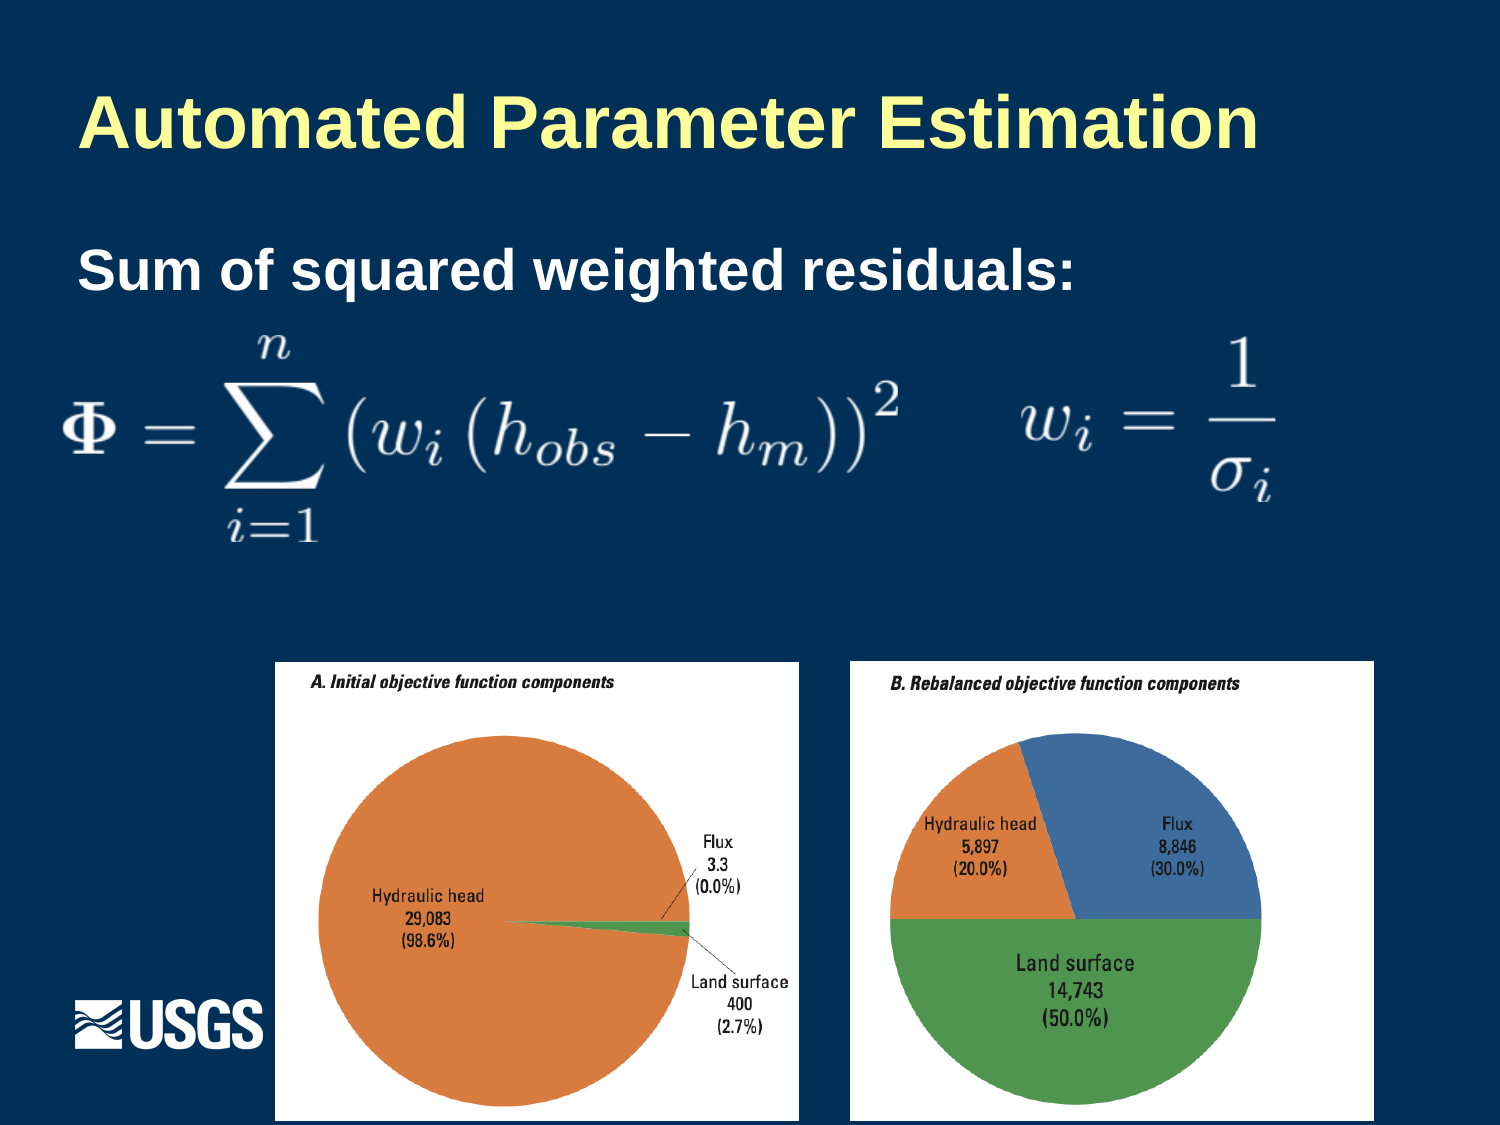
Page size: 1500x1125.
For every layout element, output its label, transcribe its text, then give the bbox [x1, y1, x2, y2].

picture [275, 661, 799, 1122]
picture [1021, 334, 1276, 503]
title Automated Parameter Estimation [62, 24, 1425, 213]
list Sum of squared weighted residuals: [62, 224, 1425, 963]
picture [62, 335, 899, 542]
picture [850, 661, 1374, 1121]
